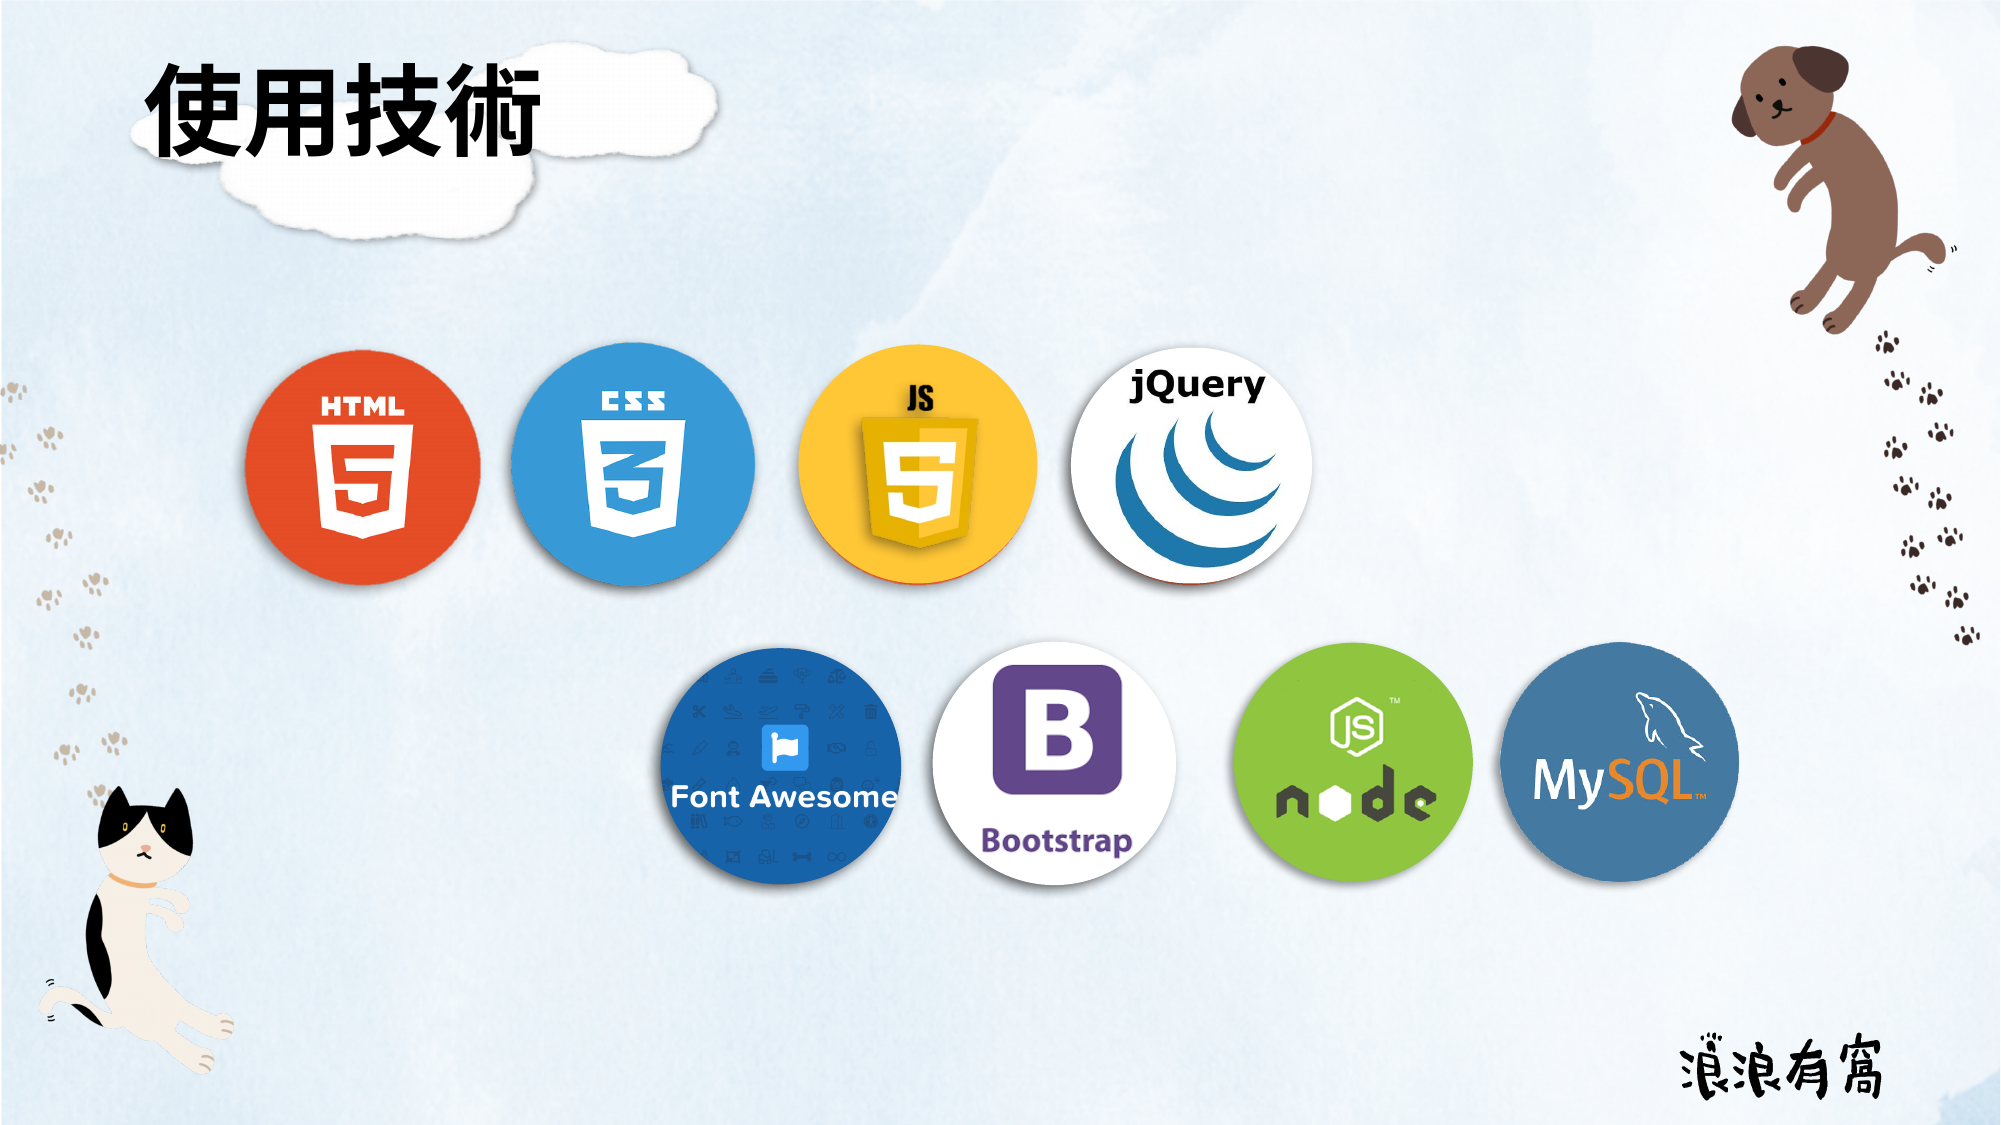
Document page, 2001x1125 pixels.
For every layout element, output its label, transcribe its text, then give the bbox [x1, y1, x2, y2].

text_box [1039, 299, 1313, 628]
picture [0, 1, 2001, 1125]
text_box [483, 299, 766, 628]
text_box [903, 598, 1177, 927]
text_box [766, 299, 1039, 598]
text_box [629, 598, 903, 927]
text_box 使用技術 [128, 41, 2000, 177]
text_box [1233, 642, 1473, 882]
